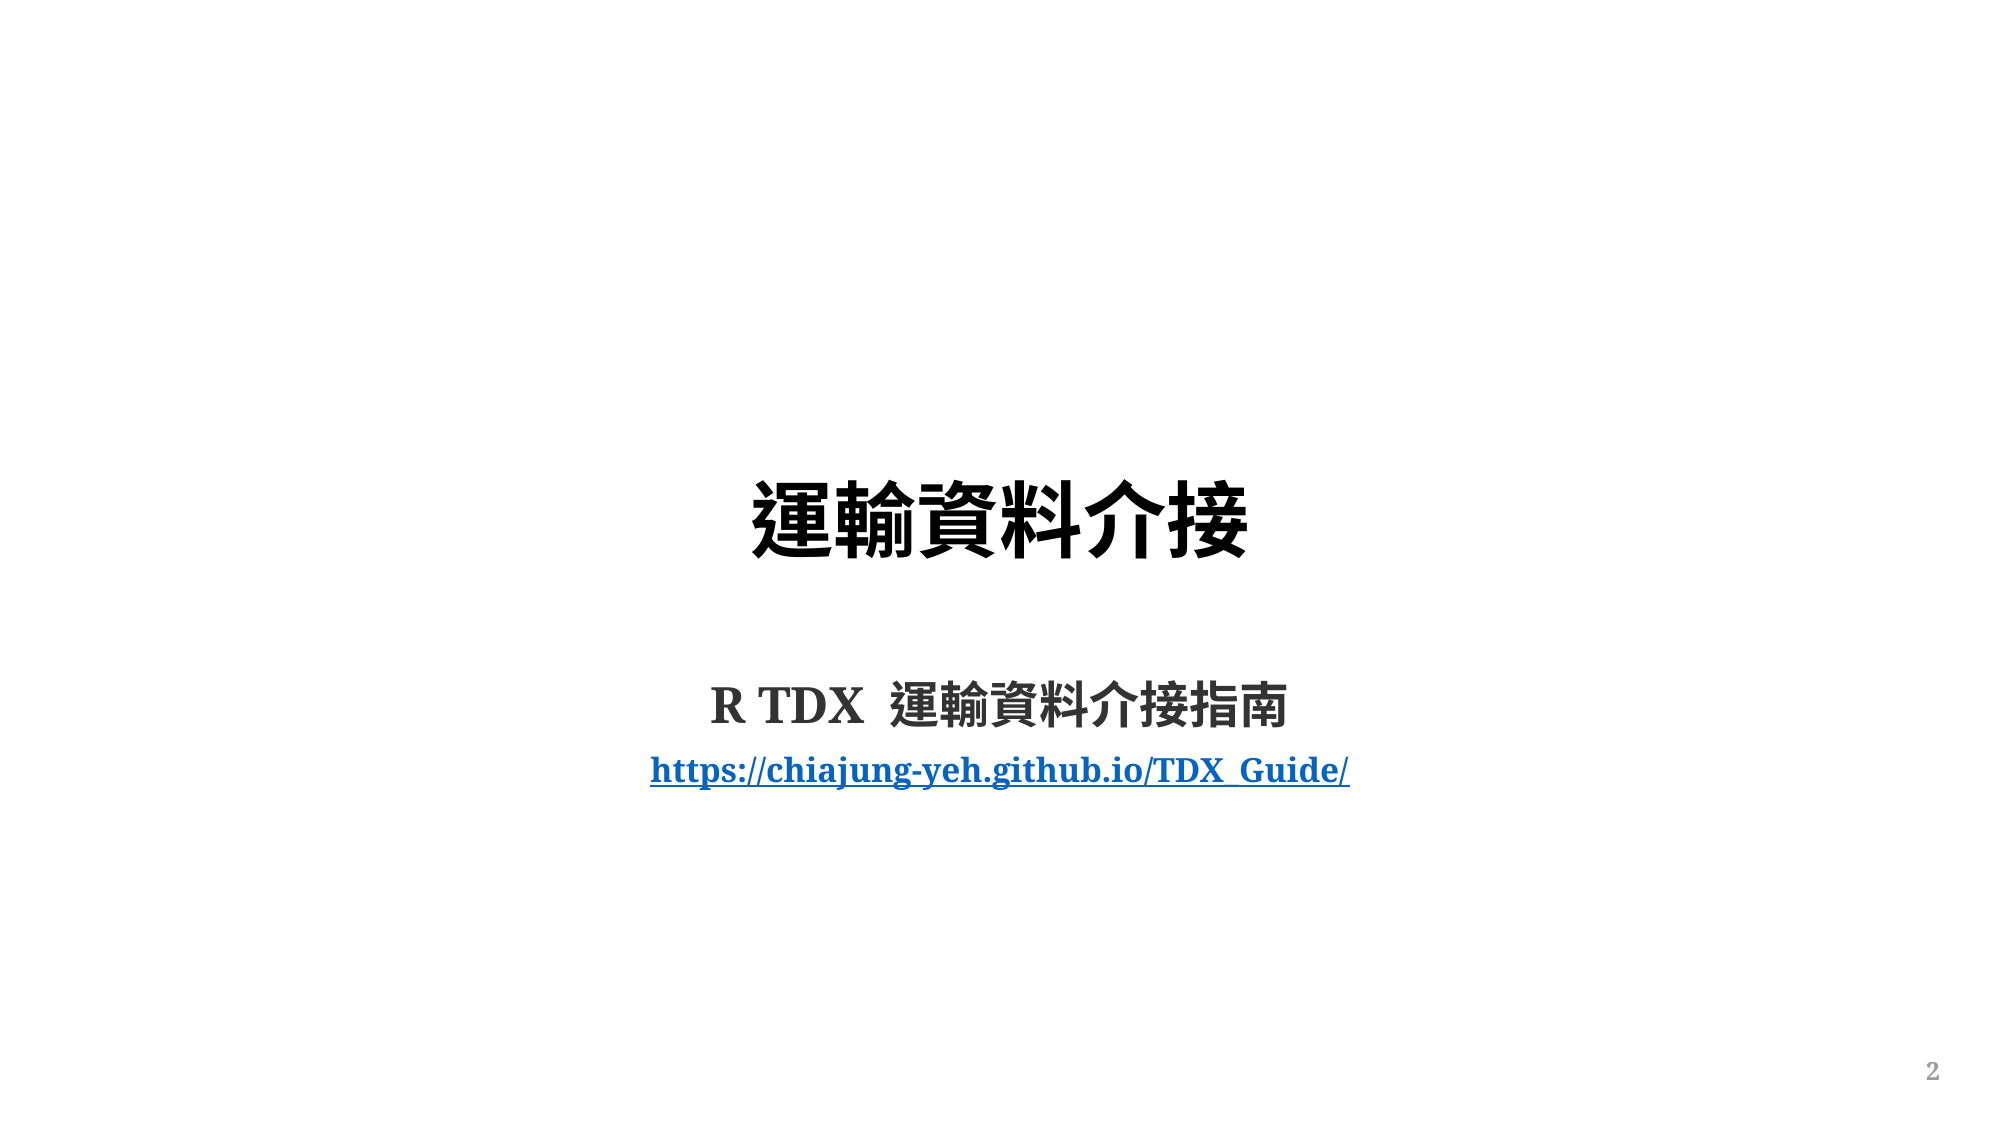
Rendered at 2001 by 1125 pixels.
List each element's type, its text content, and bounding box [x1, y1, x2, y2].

text_box https://chiajung-yeh.github.io/TDX_Guide/ [575, 741, 1425, 802]
text_box R TDX 運輸資料介接指南 [599, 665, 1401, 741]
slide_number 2 [1505, 1042, 1955, 1103]
text_box 運輸資料介接 [500, 410, 1500, 576]
